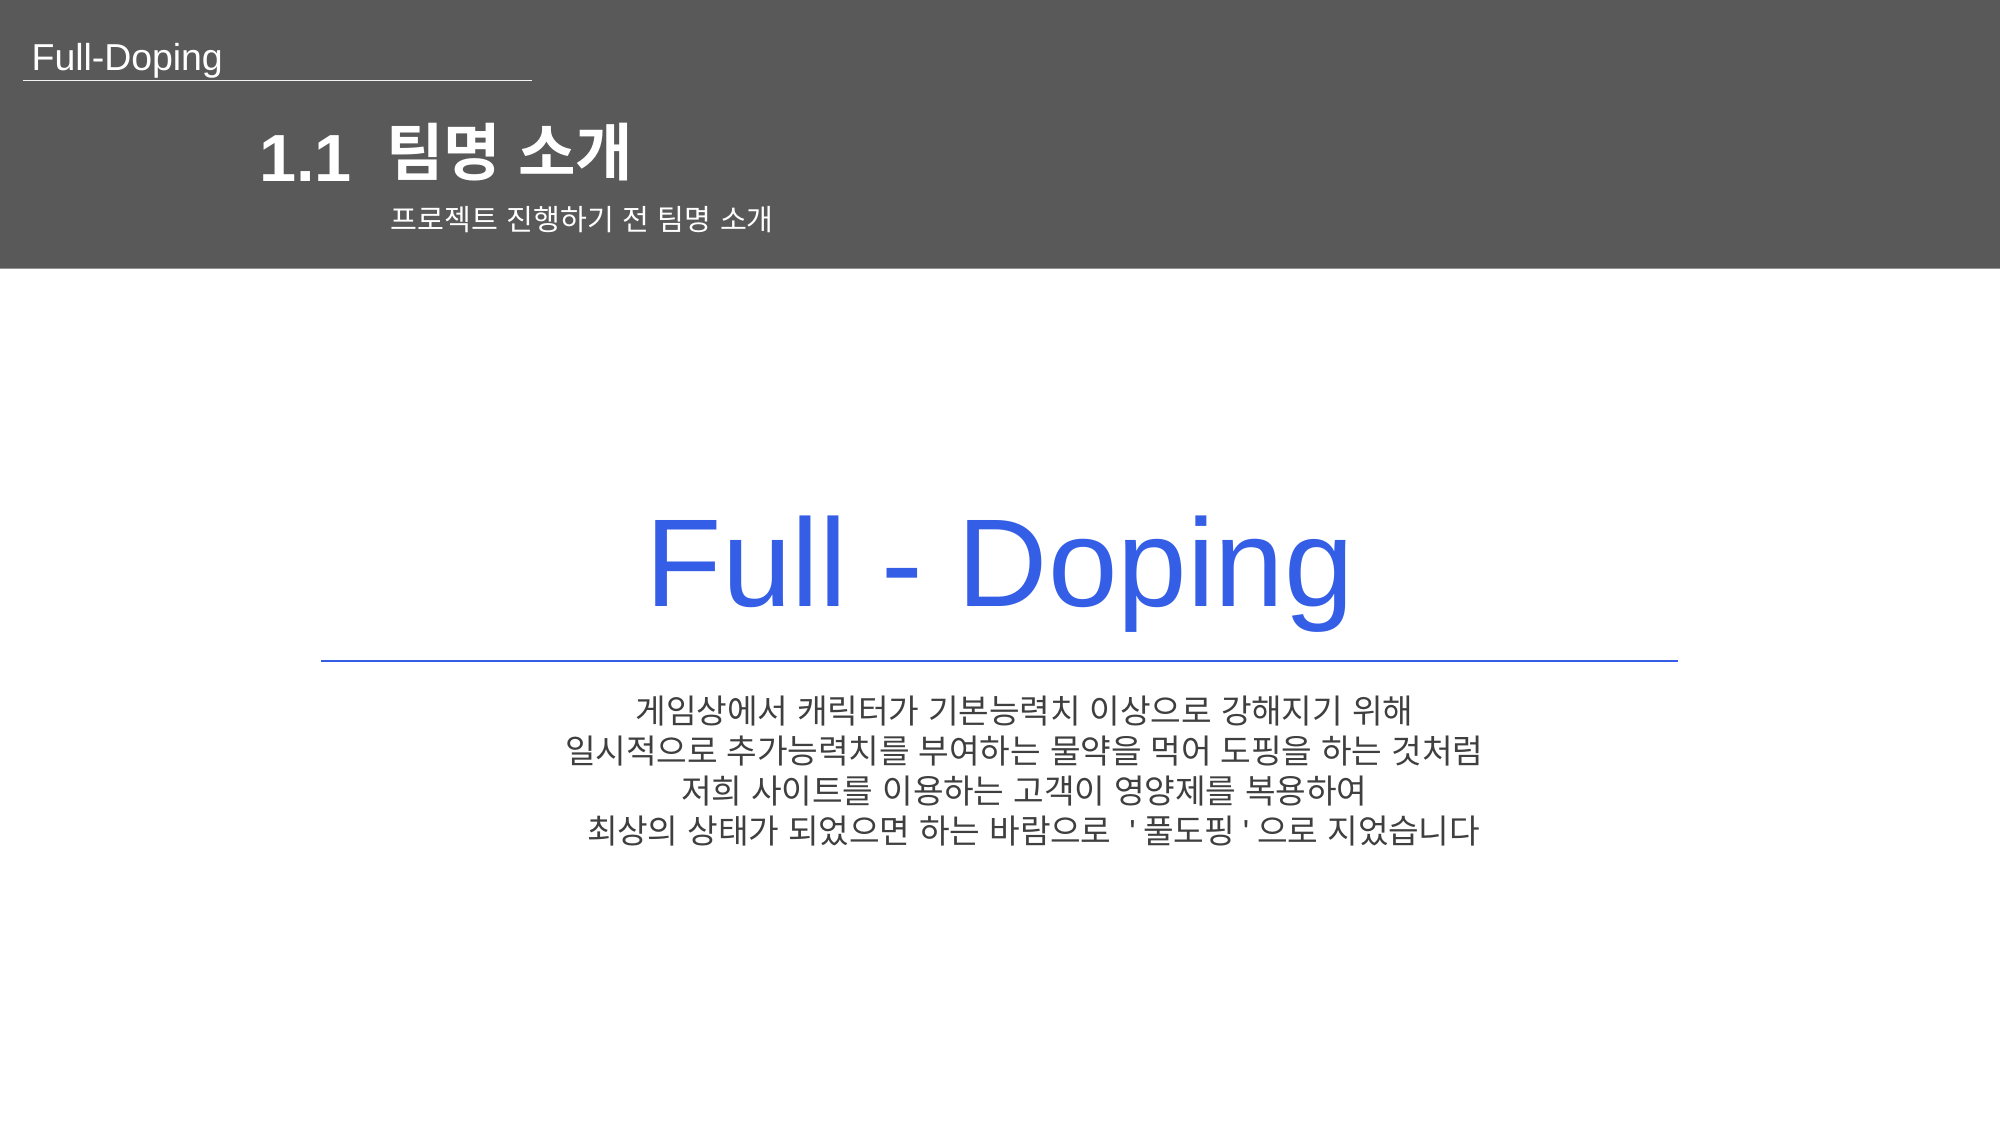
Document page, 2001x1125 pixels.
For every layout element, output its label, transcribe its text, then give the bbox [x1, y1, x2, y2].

text_box 게임상에서 캐릭터가 기본능력치 이상으로 강해지기 위해 일시적으로 추가능력치를 부여하는 물약을 먹어 도핑을 하는 것처럼 저희 사이트를 이용하는 고객이 영양제를 복용하여 최상의 상태가 되었으면 하는 바람으로 '풀도핑'으로 지었습니다 [430, 683, 1620, 858]
text_box 1.1 [220, 106, 367, 202]
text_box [321, 473, 1679, 662]
text_box 프로젝트 진행하기 전 팀명 소개 [375, 193, 822, 244]
text_box 팀명 소개 [371, 105, 848, 196]
